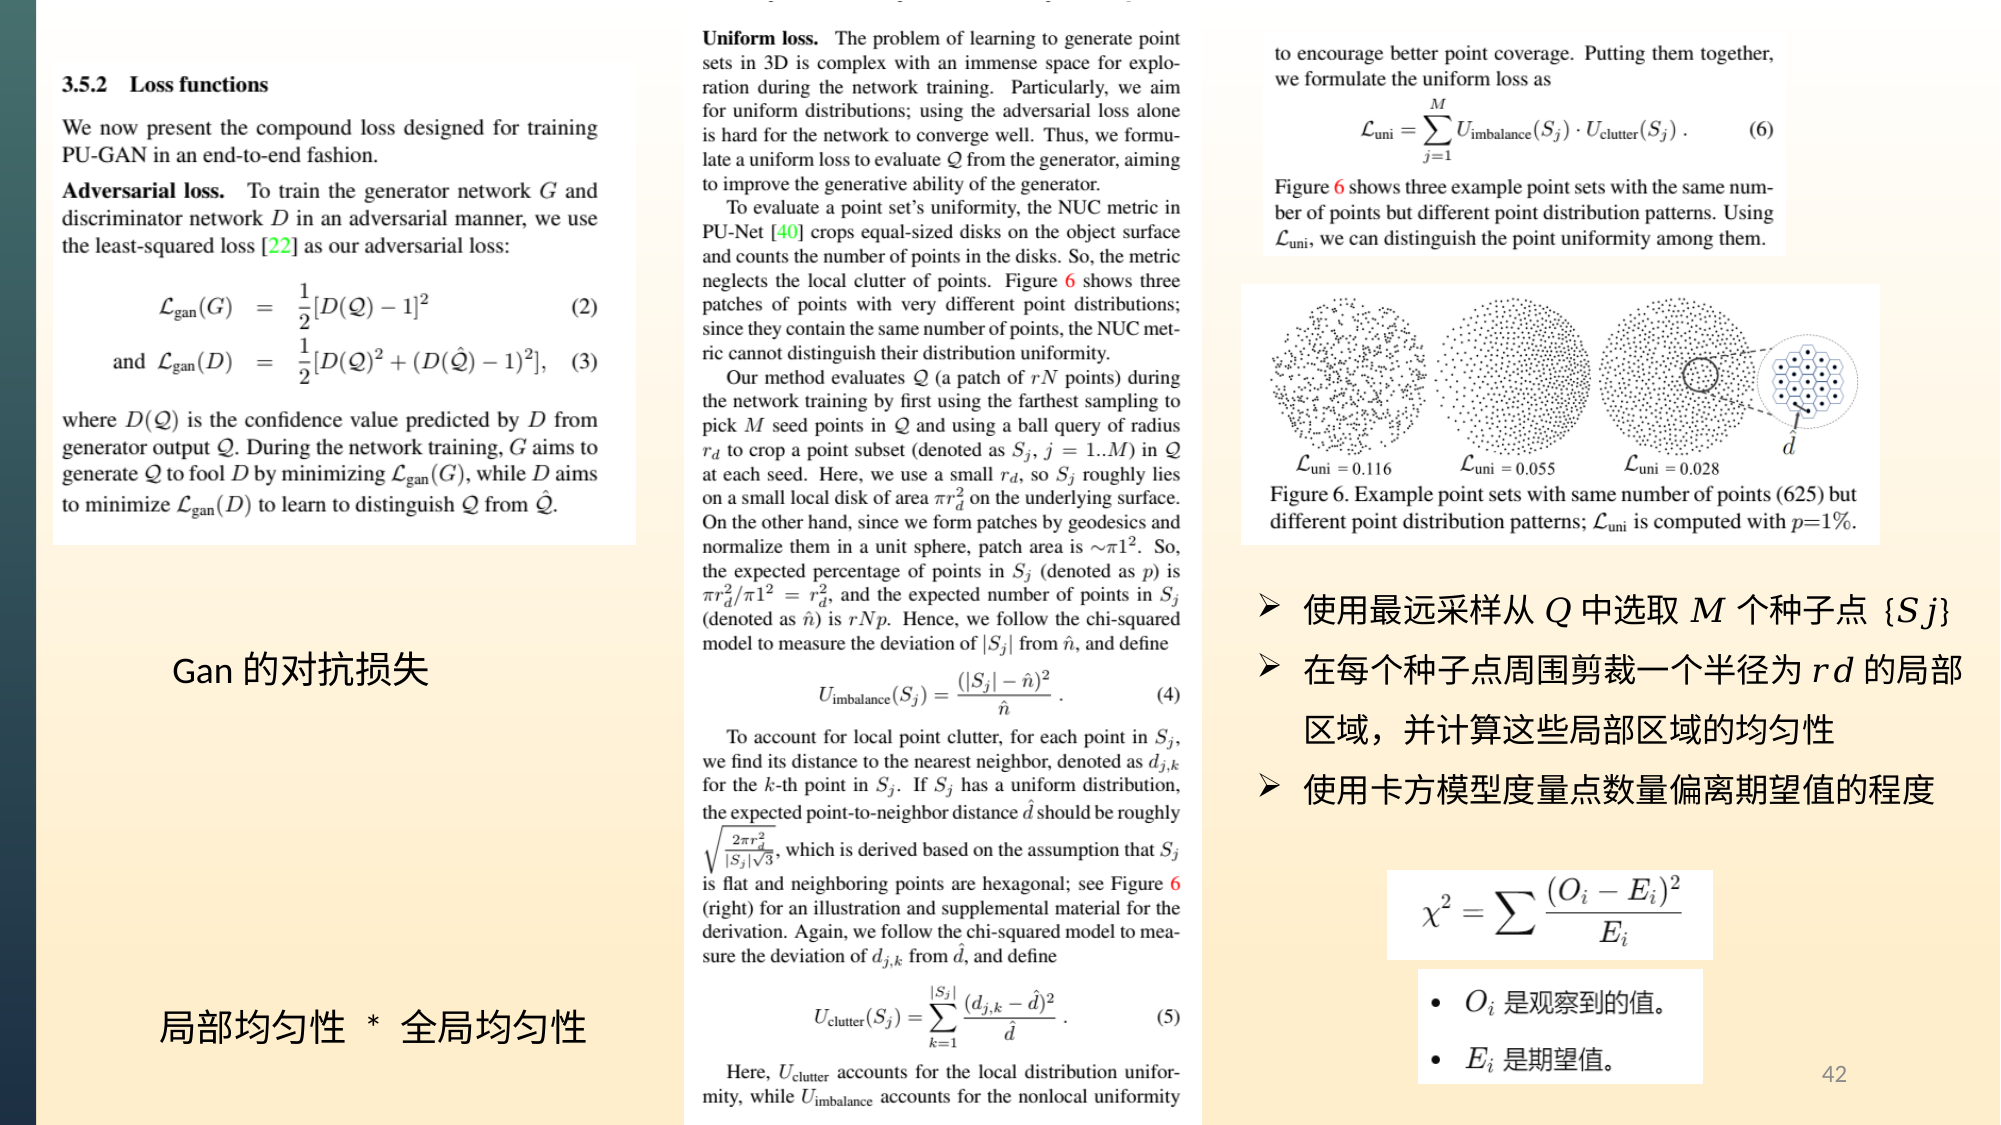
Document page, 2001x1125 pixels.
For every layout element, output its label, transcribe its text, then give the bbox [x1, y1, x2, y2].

picture [1263, 32, 1786, 256]
text_box 局部均匀性 * 全局均匀性 [144, 996, 672, 1056]
picture [1387, 870, 1713, 960]
picture [53, 62, 636, 545]
picture [1418, 969, 1703, 1084]
picture [1241, 284, 1880, 545]
picture [684, 1, 1202, 1125]
text_box [0, 0, 37, 1125]
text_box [826, 705, 1296, 758]
text_box Gan的对抗损失 [157, 638, 464, 698]
text_box 使用最远采样从 𝑄 中选取 𝑀 个种子点 {𝑆𝑗} 在每个种子点周围剪裁一个半径为 𝑟𝑑 的局部区域，并计算这些局部区域的均匀性 使用卡方模型度量点数量偏离期望值的程度 [1241, 562, 1979, 817]
slide_number 42 [1412, 1042, 1863, 1103]
